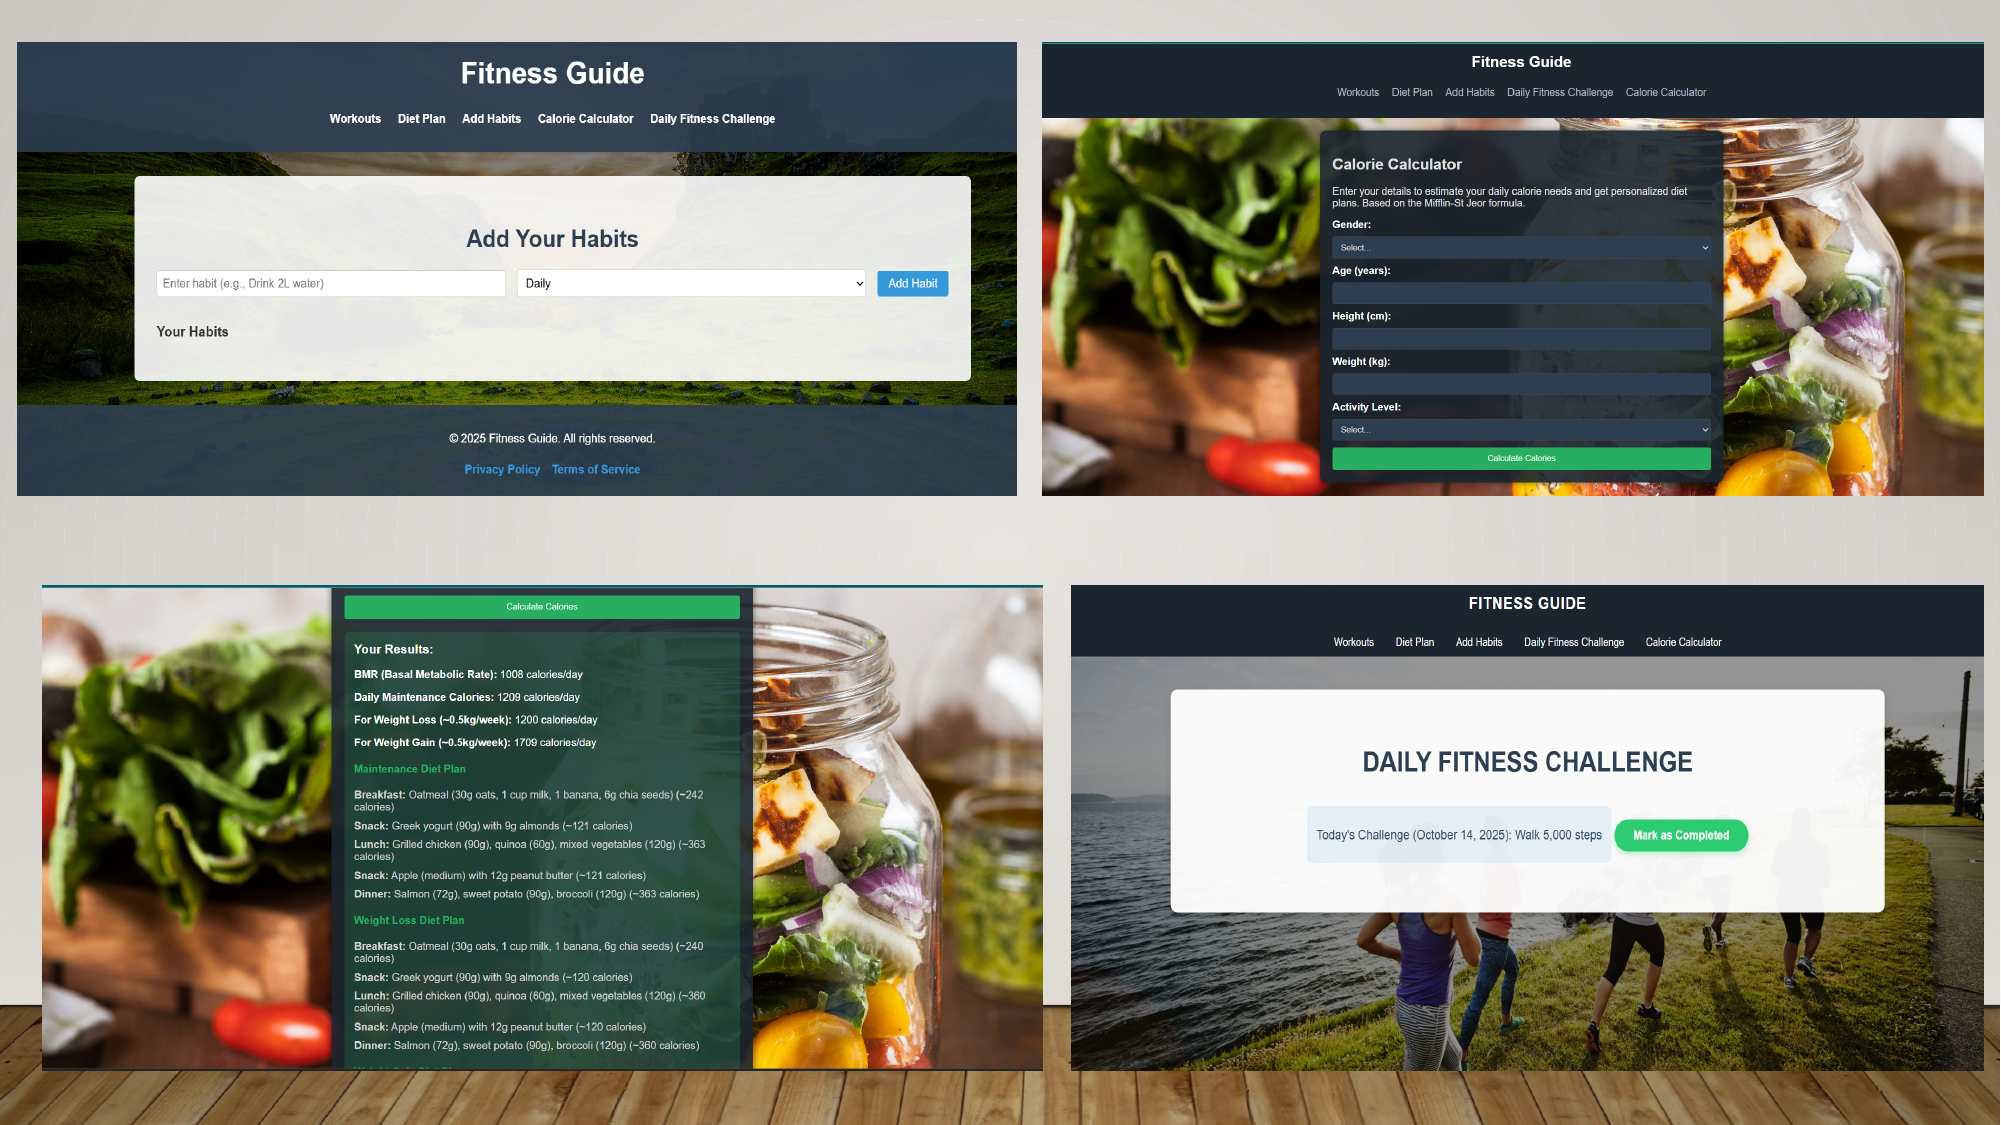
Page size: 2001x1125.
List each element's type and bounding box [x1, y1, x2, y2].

picture [16, 42, 1018, 496]
picture [1041, 42, 1984, 496]
picture [0, 585, 2000, 1125]
